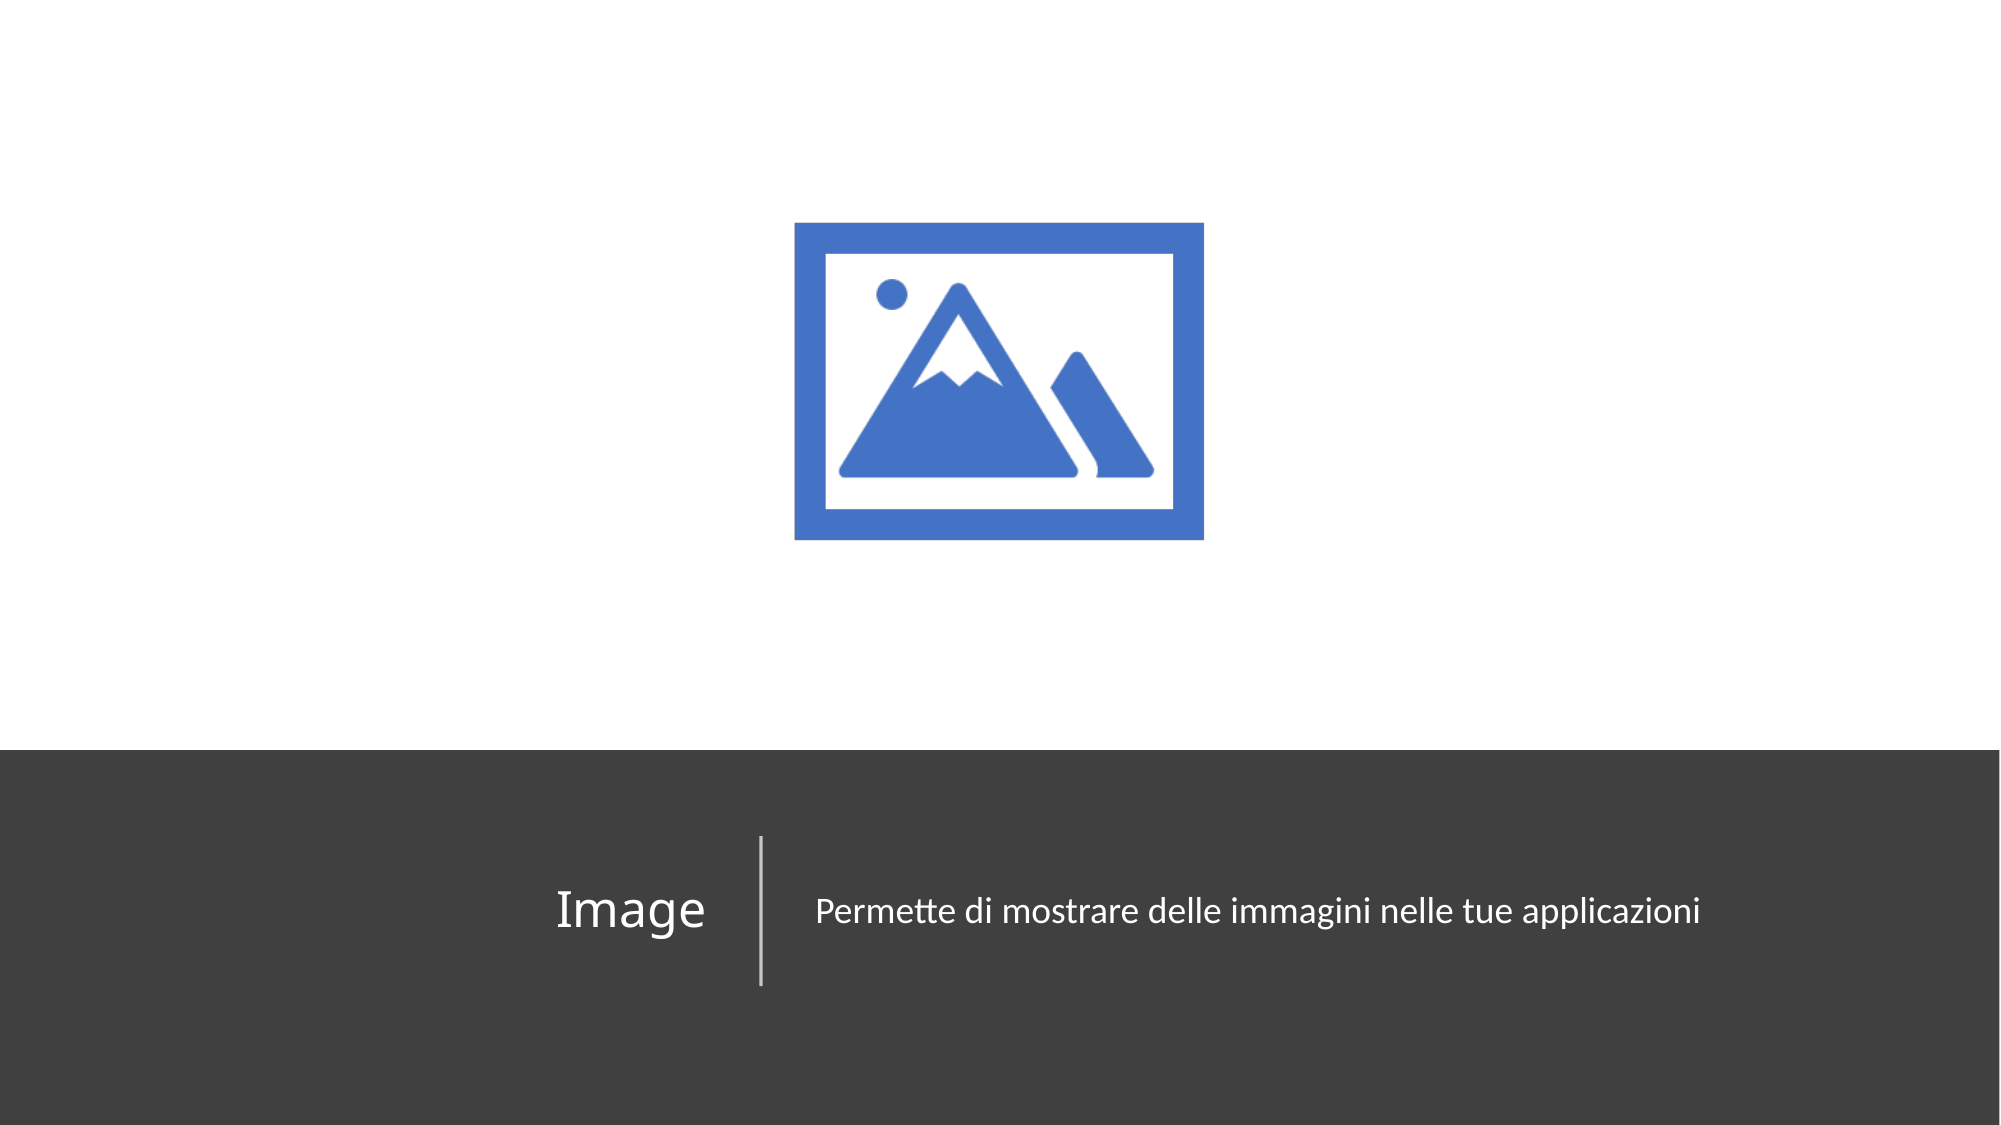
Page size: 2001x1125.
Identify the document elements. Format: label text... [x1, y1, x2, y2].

title Image [104, 802, 722, 1020]
list Permette di mostrare delle immagini nelle tue applicazioni [800, 791, 1895, 1032]
text_box [0, 749, 2000, 1125]
picture [754, 131, 1245, 622]
